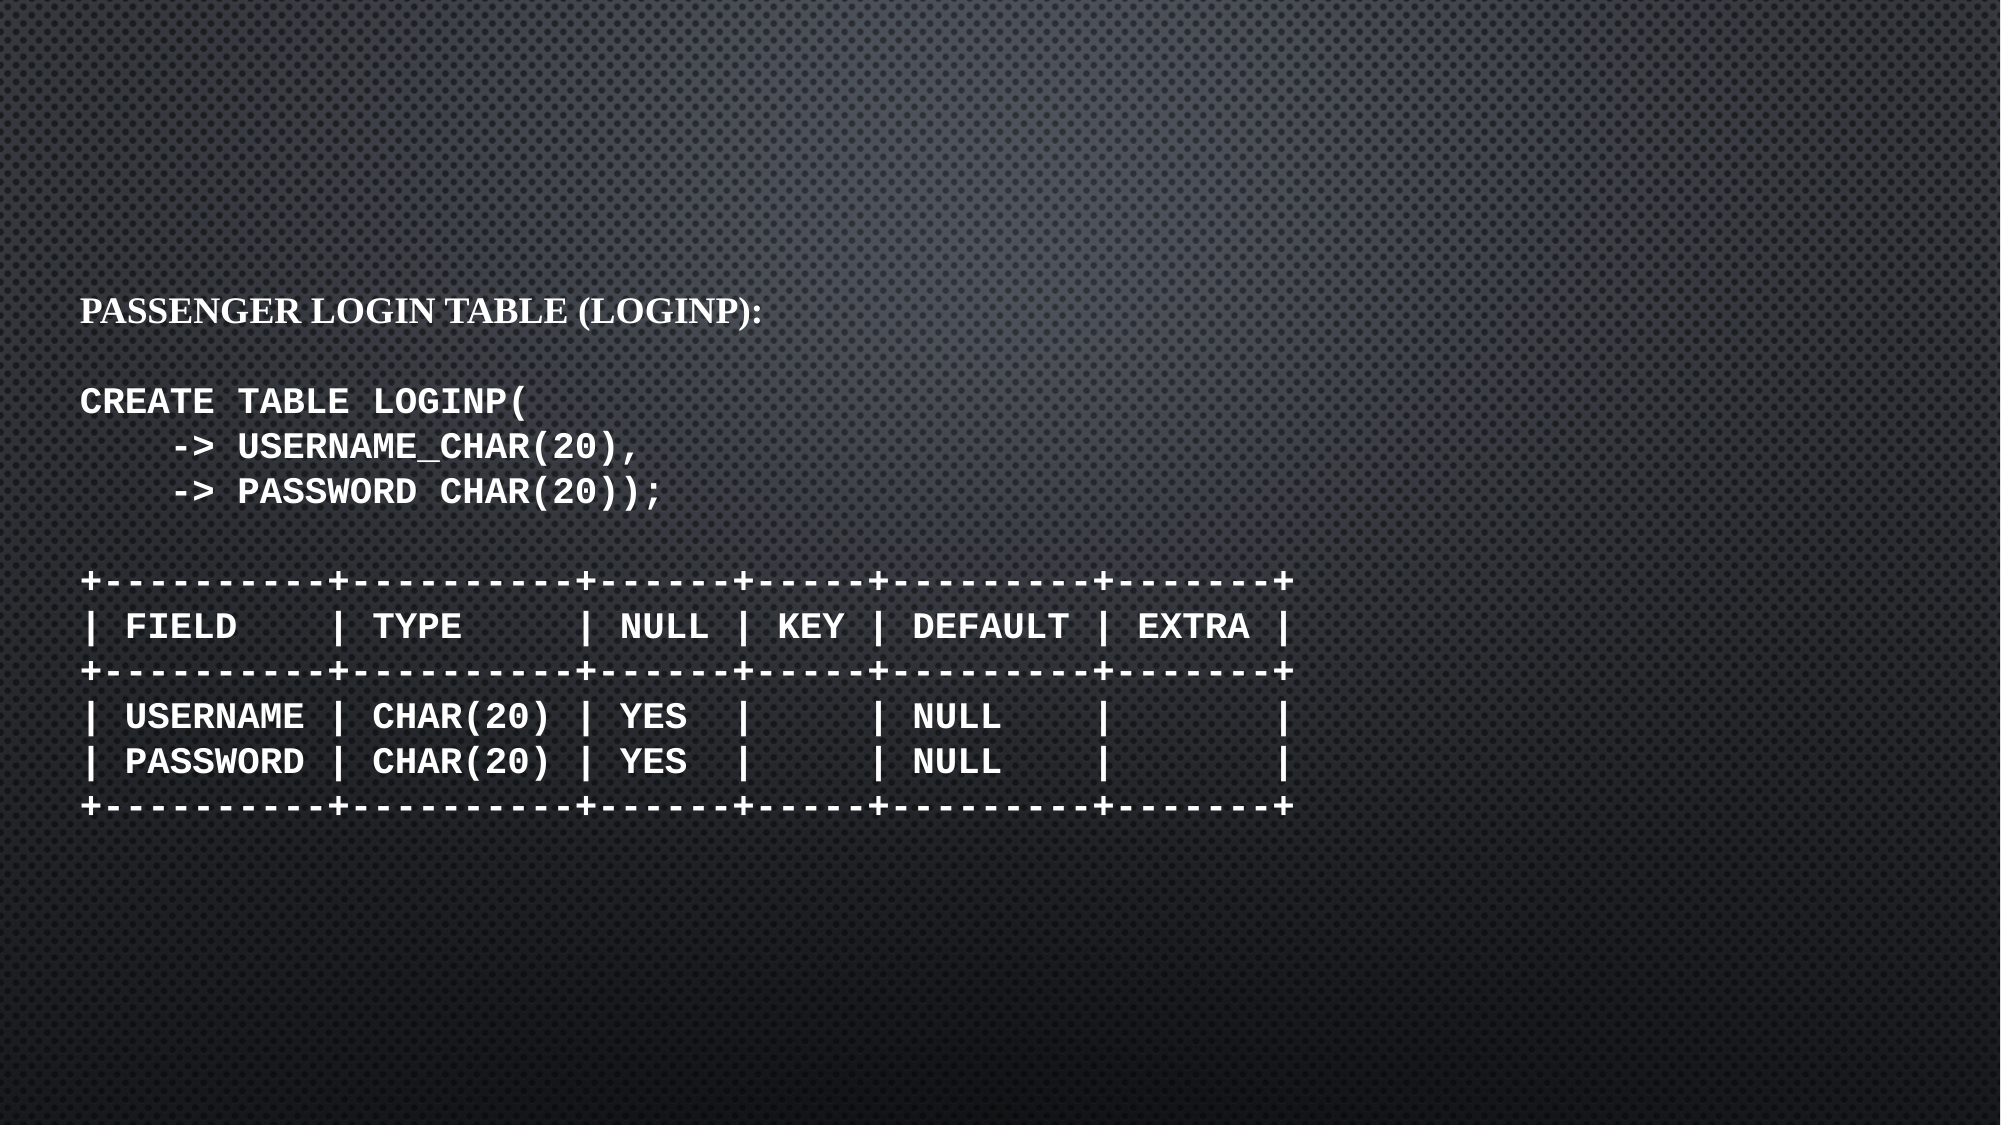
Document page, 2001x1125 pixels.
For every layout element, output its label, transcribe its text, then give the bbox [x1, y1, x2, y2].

title PASSENGER LOGIN TABLE (LOGINP): CREATE TABLE LOGINP( -> USERNAME_CHAR(20), -> PASSWORD CHAR(20)); +----------+----------+------+-----+---------+-------+ | Field | Type | Null | Key | Default | Extra | +----------+----------+------+-----+---------+-------+ | USERNAME | char(20) | YES | | NULL | | | PASSWORD | char(20) | YES | | NULL | | +----------+----------+------+-----+---------+-------+ [64, 42, 1965, 1070]
